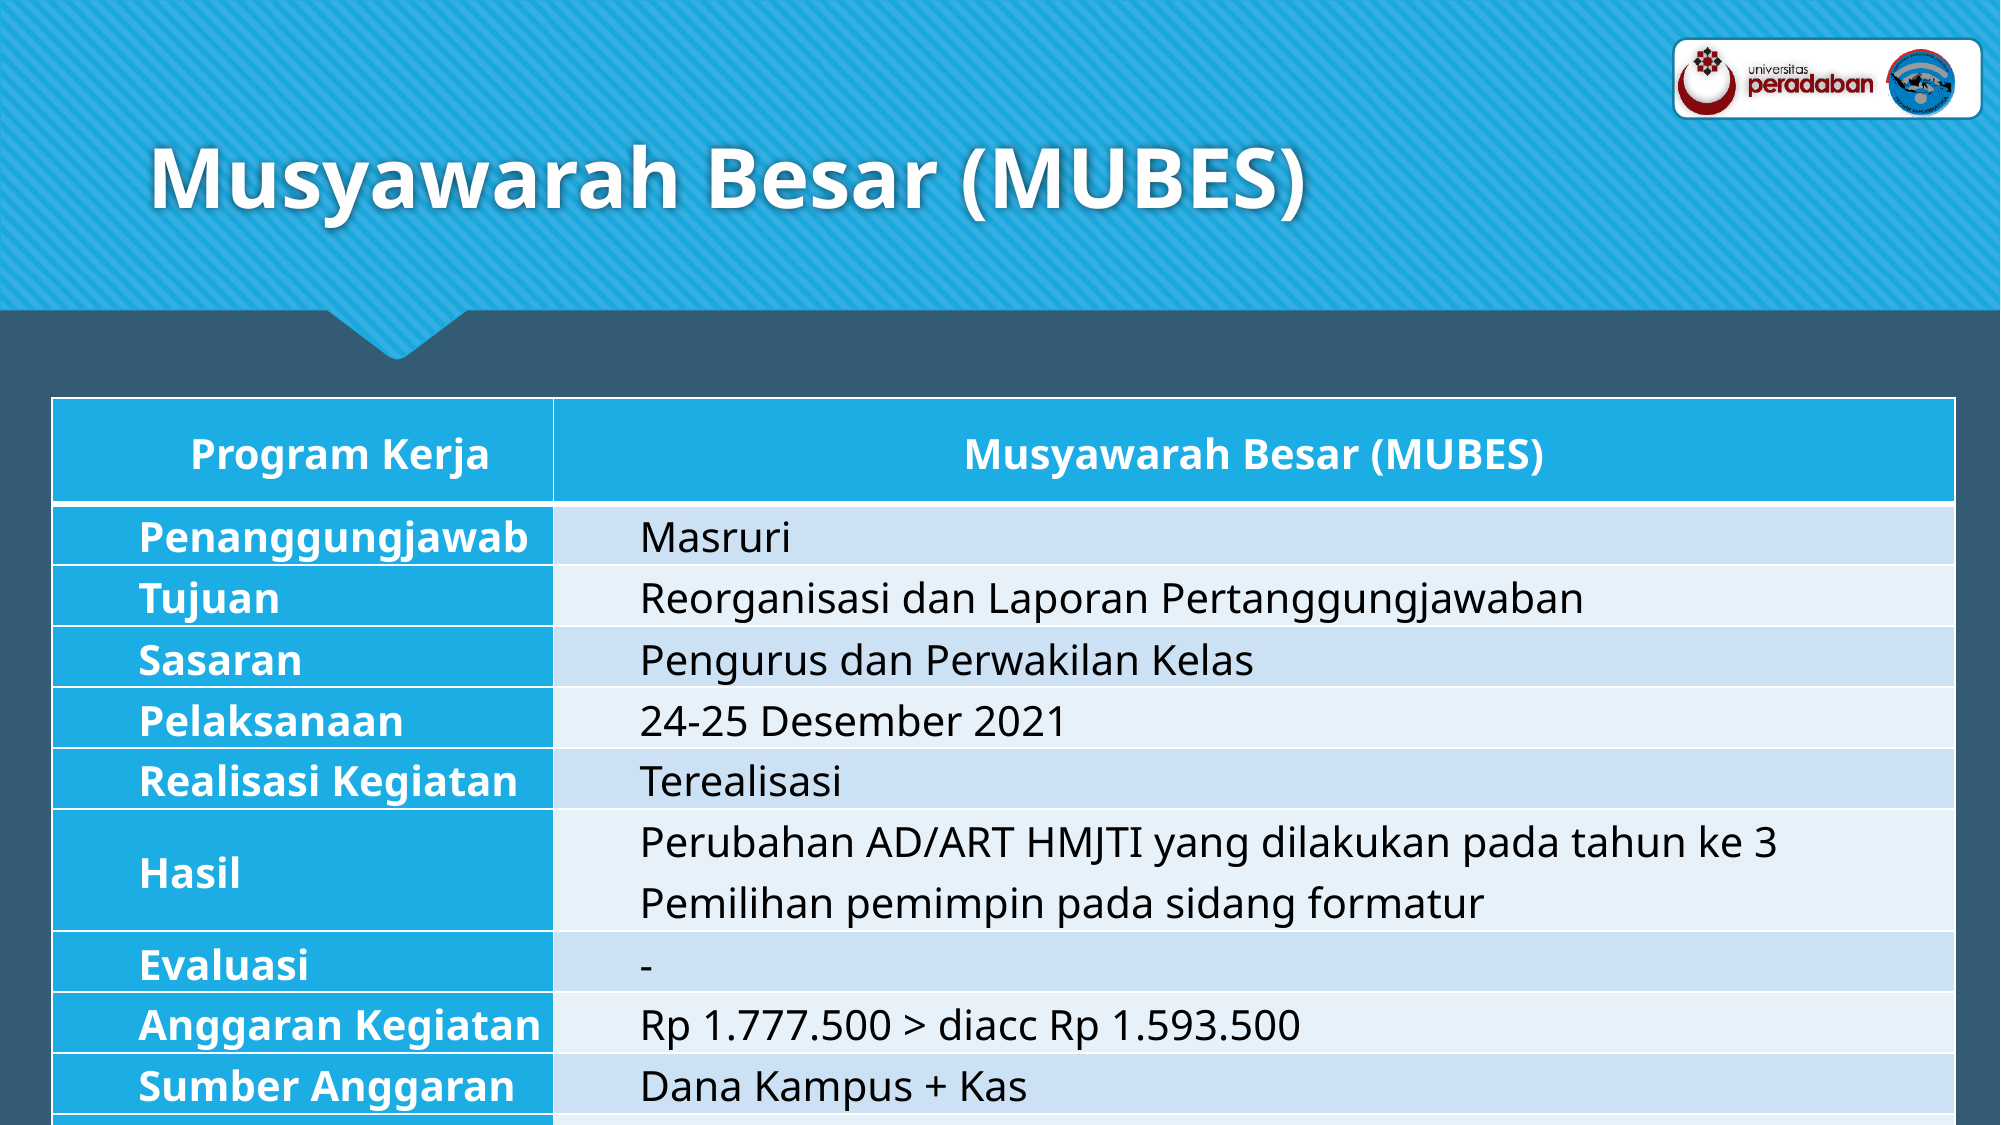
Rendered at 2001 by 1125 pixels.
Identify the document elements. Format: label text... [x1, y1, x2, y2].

table_cell Penanggungjawab [53, 507, 553, 564]
table_cell Sumber Anggaran [53, 1054, 553, 1113]
picture [1678, 47, 1878, 116]
table_cell Dana Kampus + Kas [554, 1054, 1954, 1113]
table_cell Pelaksanaan [53, 688, 553, 747]
table_cell Tujuan [53, 566, 553, 625]
table_cell Hasil [53, 810, 553, 930]
table_cell Perubahan AD/ART HMJTI yang dilakukan pada tahun ke 3 Pemilihan pemimpin pada sidang formatur [554, 810, 1954, 930]
table_cell Sasaran [53, 627, 553, 686]
table_cell Rp 1.777.500 > diacc Rp 1.593.500 [554, 993, 1954, 1052]
table_cell 24-25 Desember 2021 [554, 688, 1954, 747]
table_cell Anggaran Kegiatan [53, 993, 553, 1052]
text_box [1672, 37, 1984, 121]
table_header Program Kerja [53, 399, 553, 501]
table_cell Realisasi Kegiatan [53, 749, 553, 808]
table_cell Dokumentasi [53, 1115, 553, 1125]
table_cell Evaluasi [53, 932, 553, 991]
table_cell Reorganisasi dan Laporan Pertanggungjawaban [554, 566, 1954, 625]
table_cell Masruri [554, 507, 1954, 564]
table_cell Terealisasi [554, 749, 1954, 808]
table_cell - [554, 932, 1954, 991]
title Musyawarah Besar (MUBES) [132, 73, 1868, 233]
table_header Musyawarah Besar (MUBES) [554, 399, 1954, 501]
table_cell - [554, 1115, 1954, 1125]
picture [1886, 48, 1955, 117]
table_cell Pengurus dan Perwakilan Kelas [554, 627, 1954, 686]
